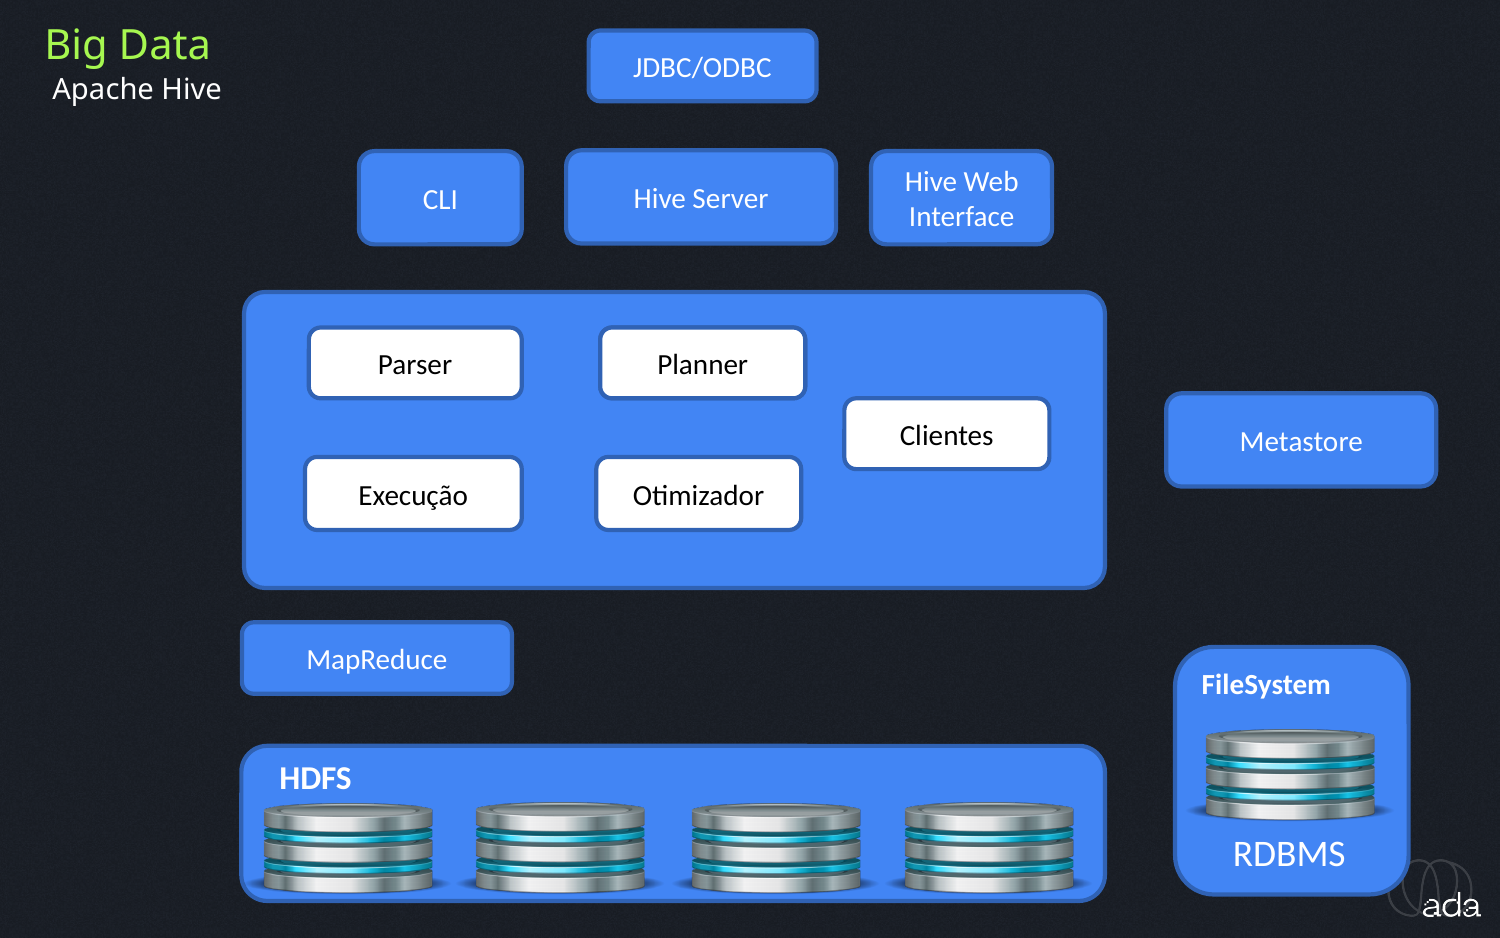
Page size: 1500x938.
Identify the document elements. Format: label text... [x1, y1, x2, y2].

text_box MapReduce [239, 620, 515, 696]
text_box FileSystem [1186, 657, 1376, 708]
text_box Hive Web Interface [868, 148, 1055, 247]
text_box Hive Server [564, 148, 839, 246]
text_box Parser [306, 325, 524, 401]
text_box Apache Hive [37, 54, 470, 120]
text_box [1172, 823, 1411, 897]
text_box RDBMS [1218, 830, 1361, 882]
text_box HDFS [264, 748, 386, 800]
text_box Planner [598, 325, 808, 401]
text_box JDBC/ODBC [586, 28, 819, 104]
picture [0, 0, 1500, 938]
text_box [239, 743, 1108, 802]
text_box Metastore [1164, 391, 1439, 489]
text_box Clientes [842, 396, 1052, 472]
text_box Execução [302, 454, 524, 533]
text_box Big Data [29, 2, 367, 83]
text_box CLI [356, 148, 524, 247]
text_box Otimizador [594, 454, 804, 533]
text_box [241, 289, 1108, 591]
text_box [1172, 644, 1411, 734]
